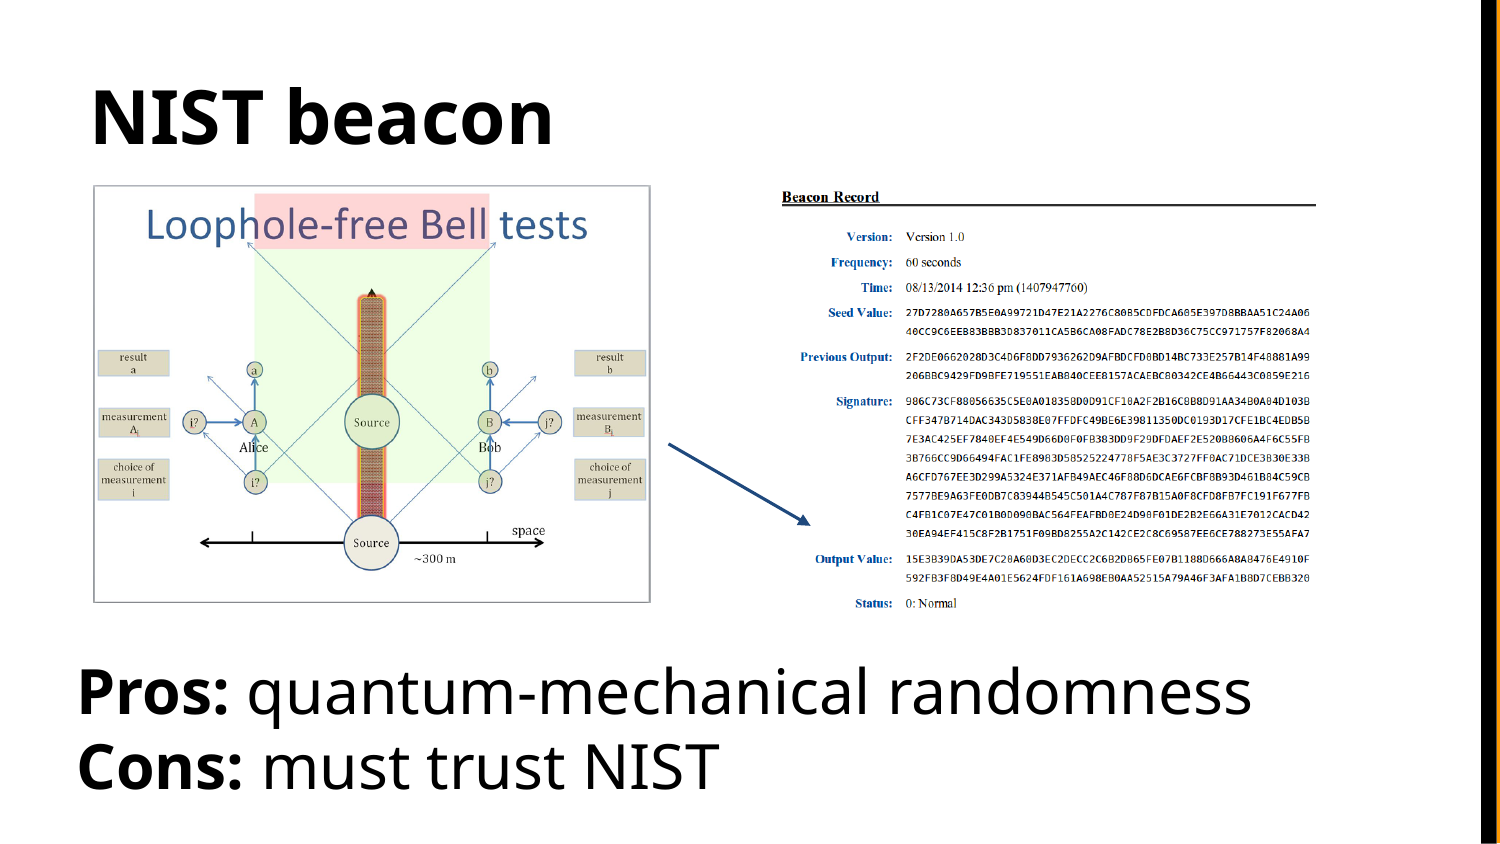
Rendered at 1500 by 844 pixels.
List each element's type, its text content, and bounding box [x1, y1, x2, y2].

text_box NIST beacon [74, 33, 1452, 175]
picture [92, 184, 651, 603]
text_box Pros: quantum-mechanical randomness Cons: must trust NIST [61, 637, 1439, 803]
picture [779, 180, 1316, 608]
